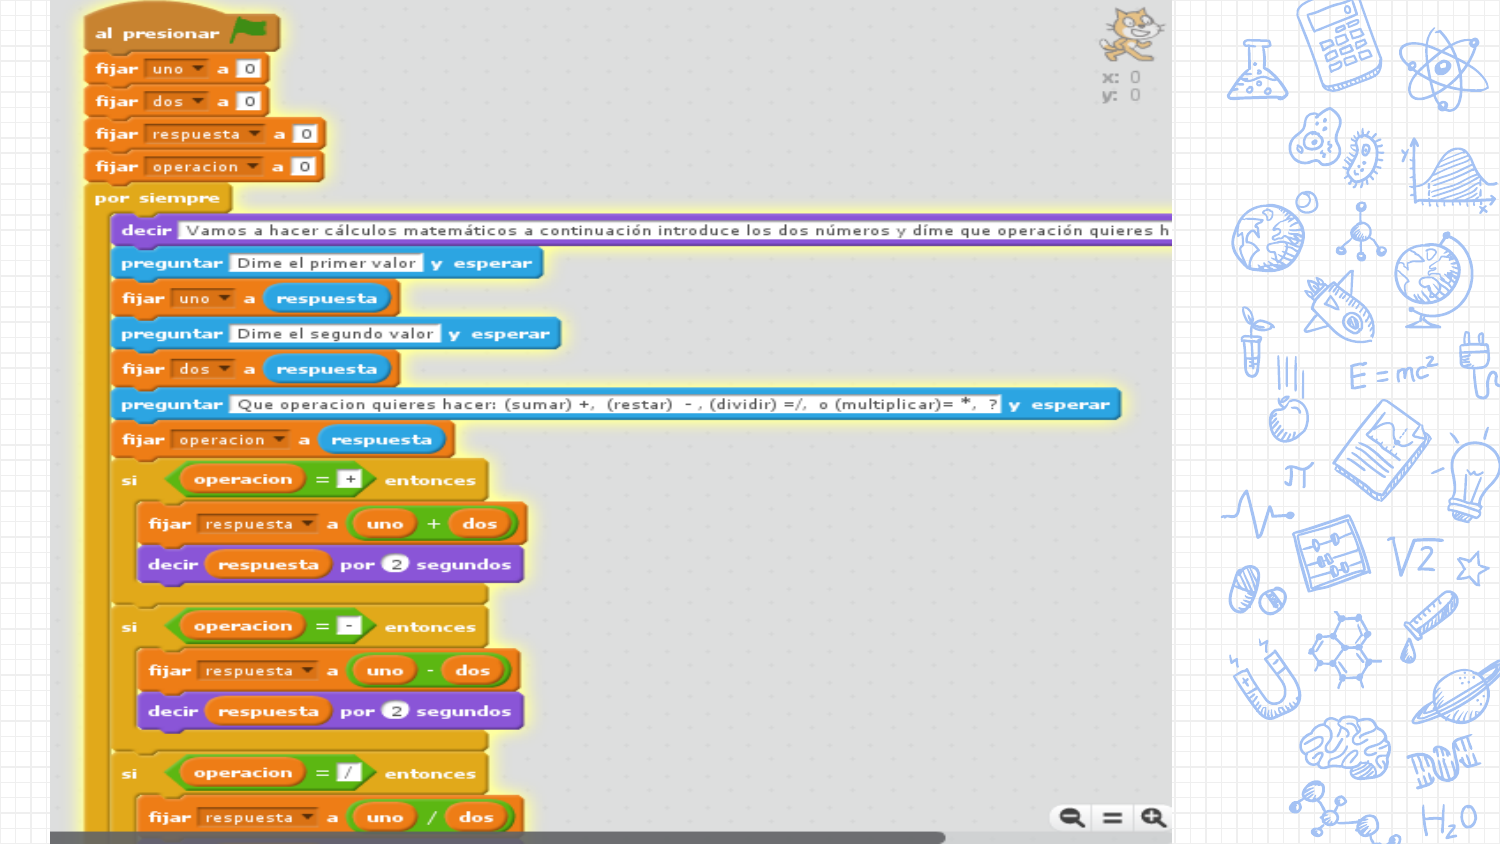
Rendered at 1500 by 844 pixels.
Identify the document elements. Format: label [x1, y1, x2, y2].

picture [49, 0, 1173, 844]
